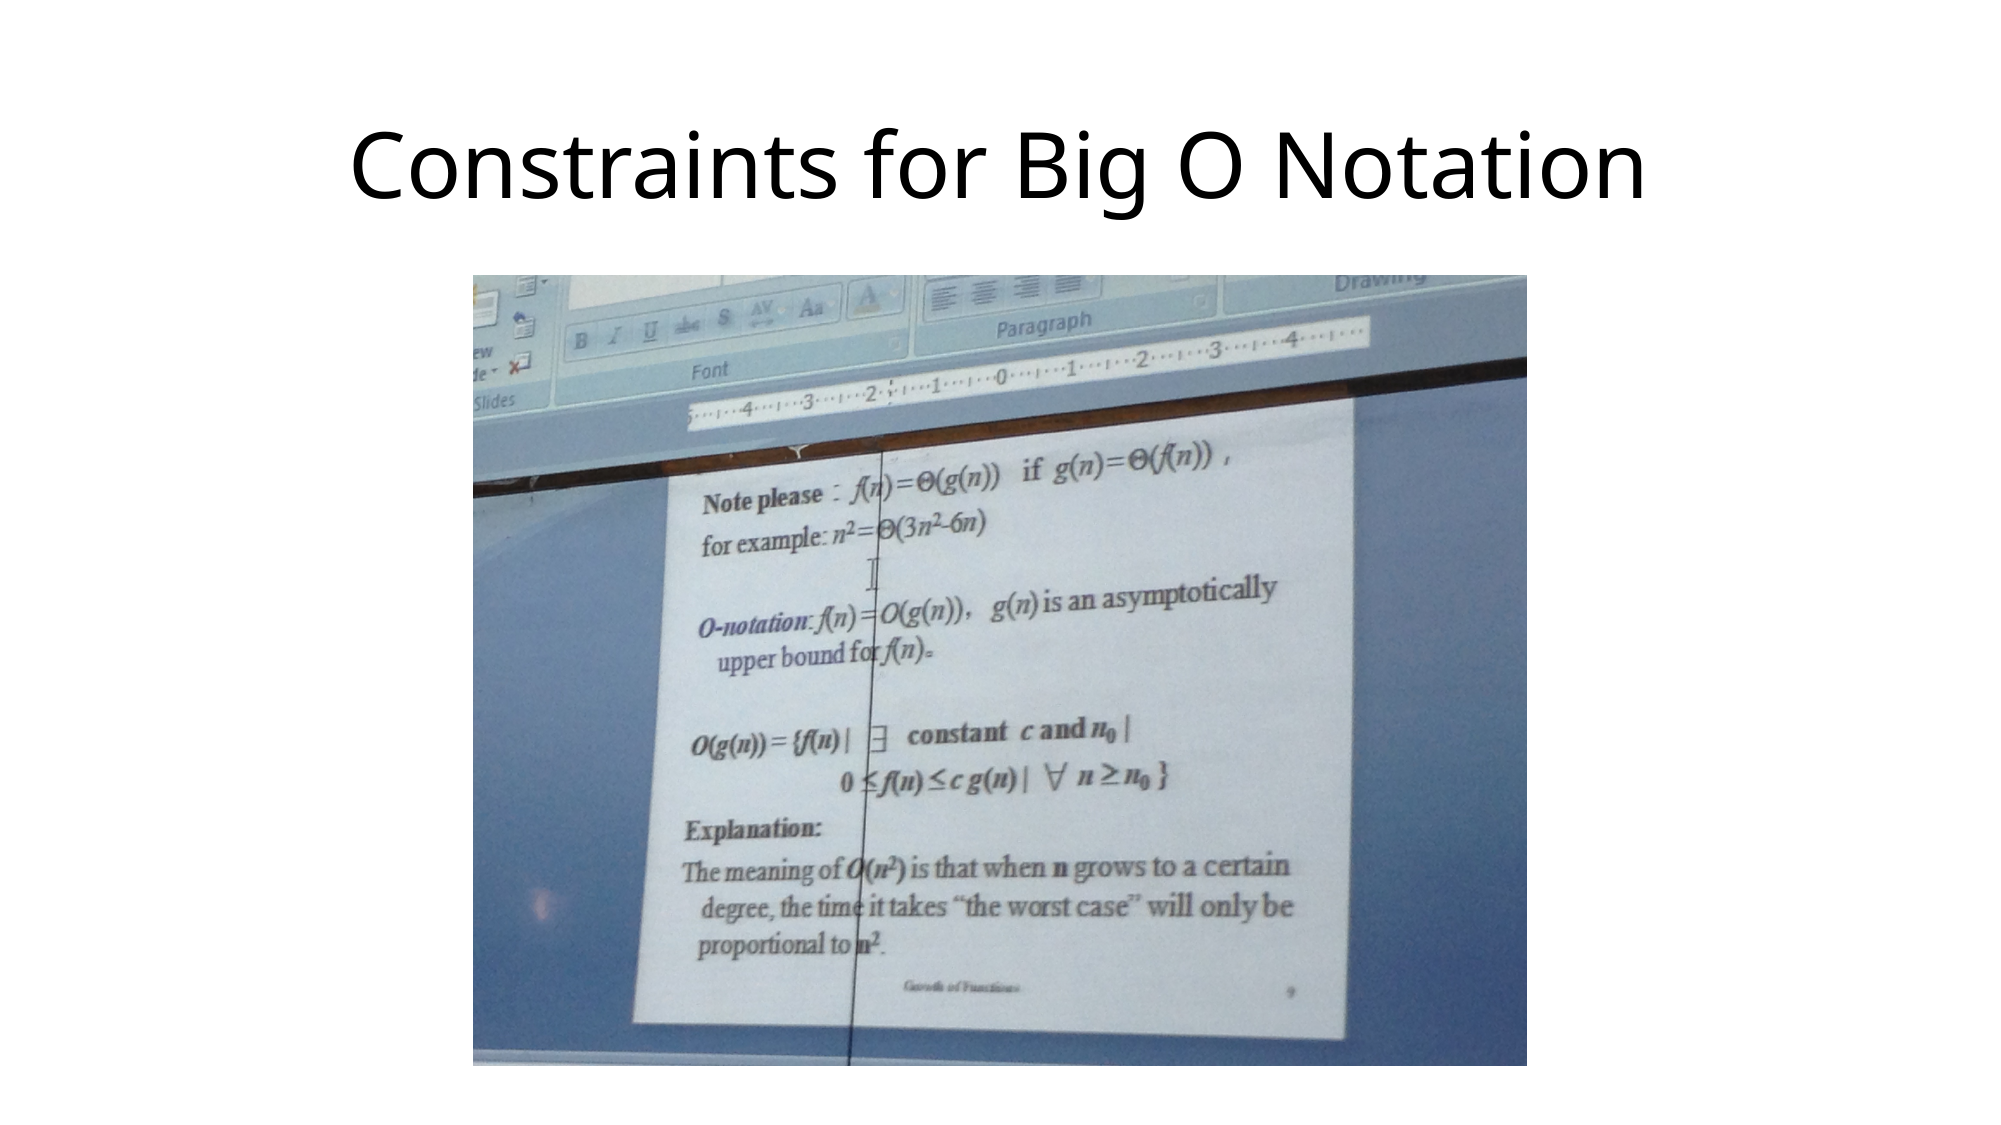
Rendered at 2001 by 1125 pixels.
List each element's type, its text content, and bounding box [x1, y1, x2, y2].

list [473, 275, 1527, 1066]
title Constraints for Big O Notation [137, 59, 1863, 278]
